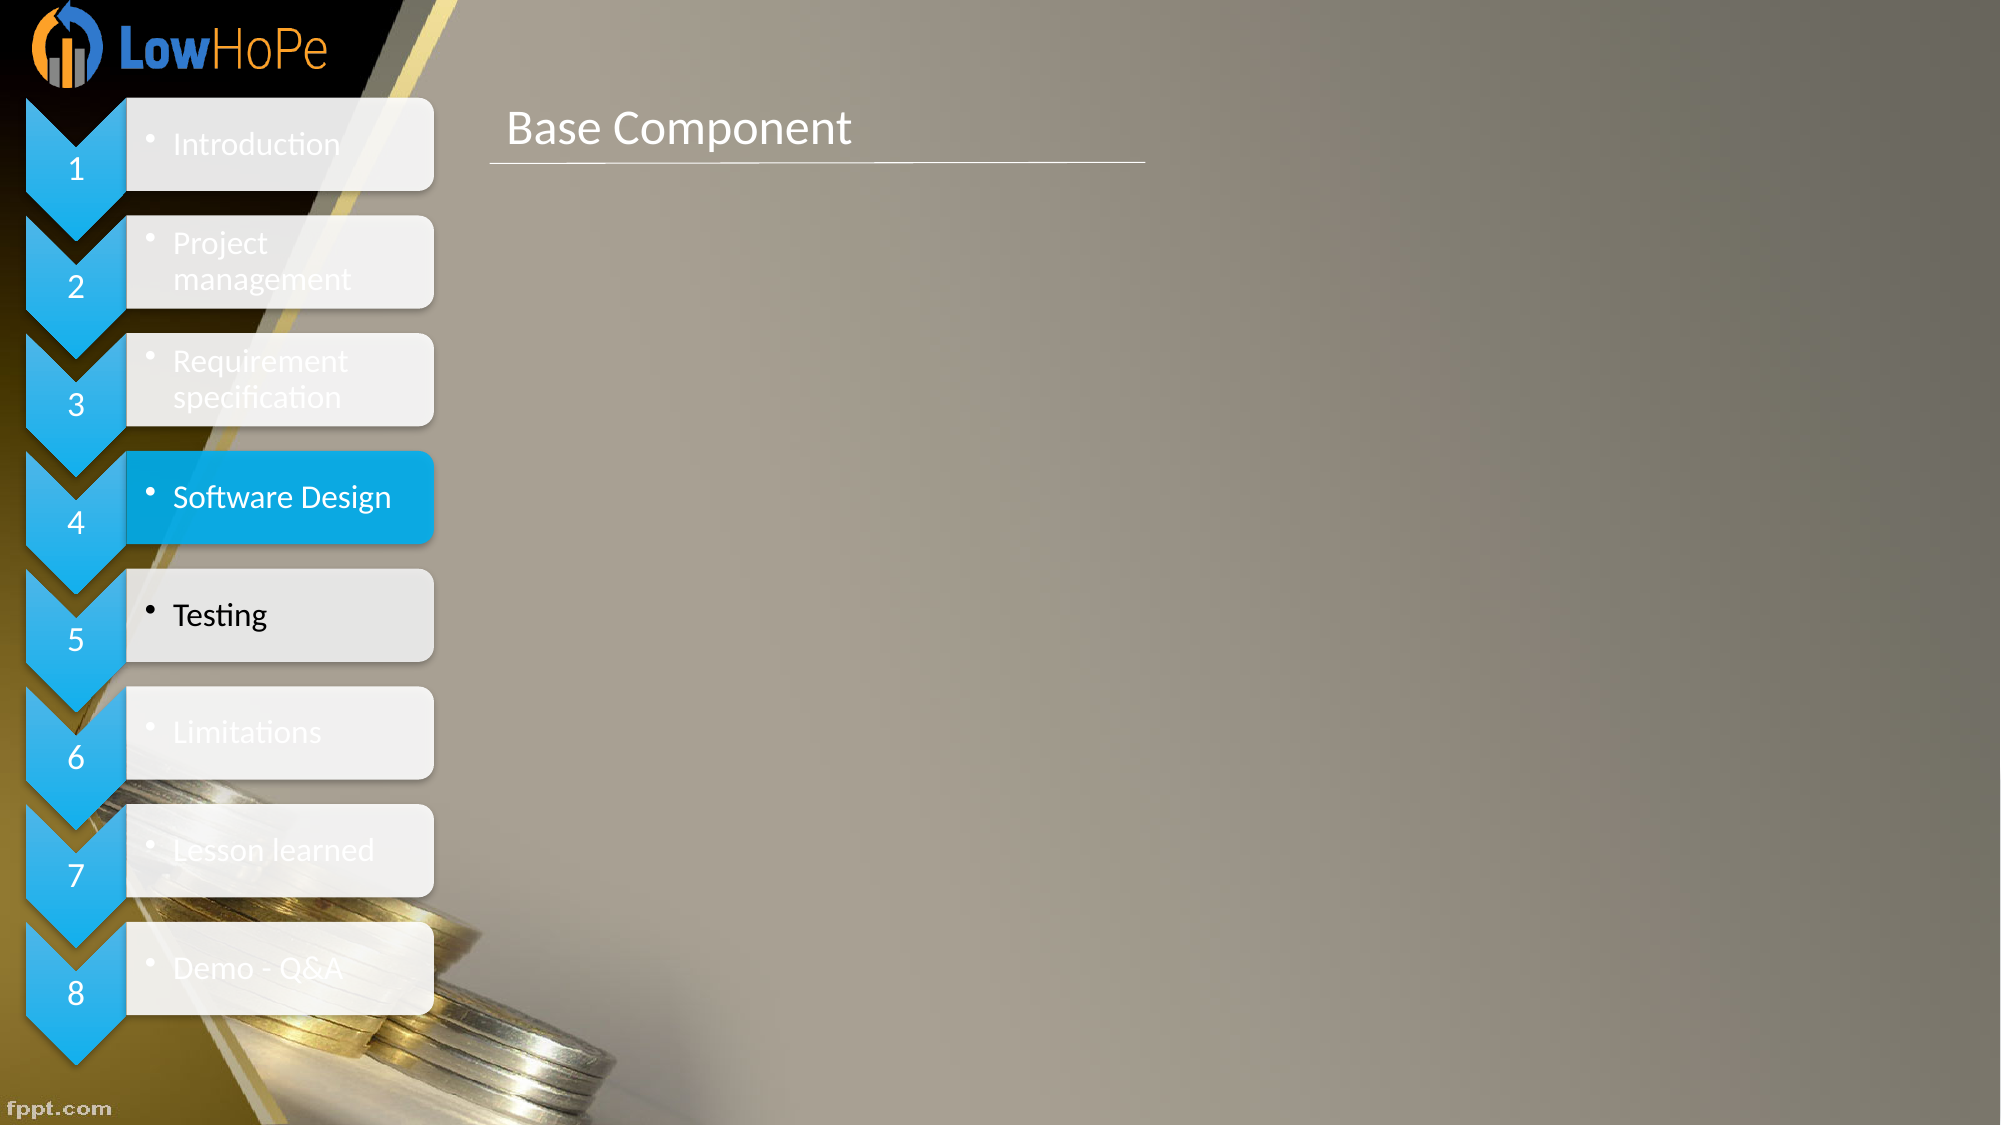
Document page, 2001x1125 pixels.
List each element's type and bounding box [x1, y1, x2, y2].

text_box [25, 97, 434, 1066]
picture [0, 0, 2000, 1125]
